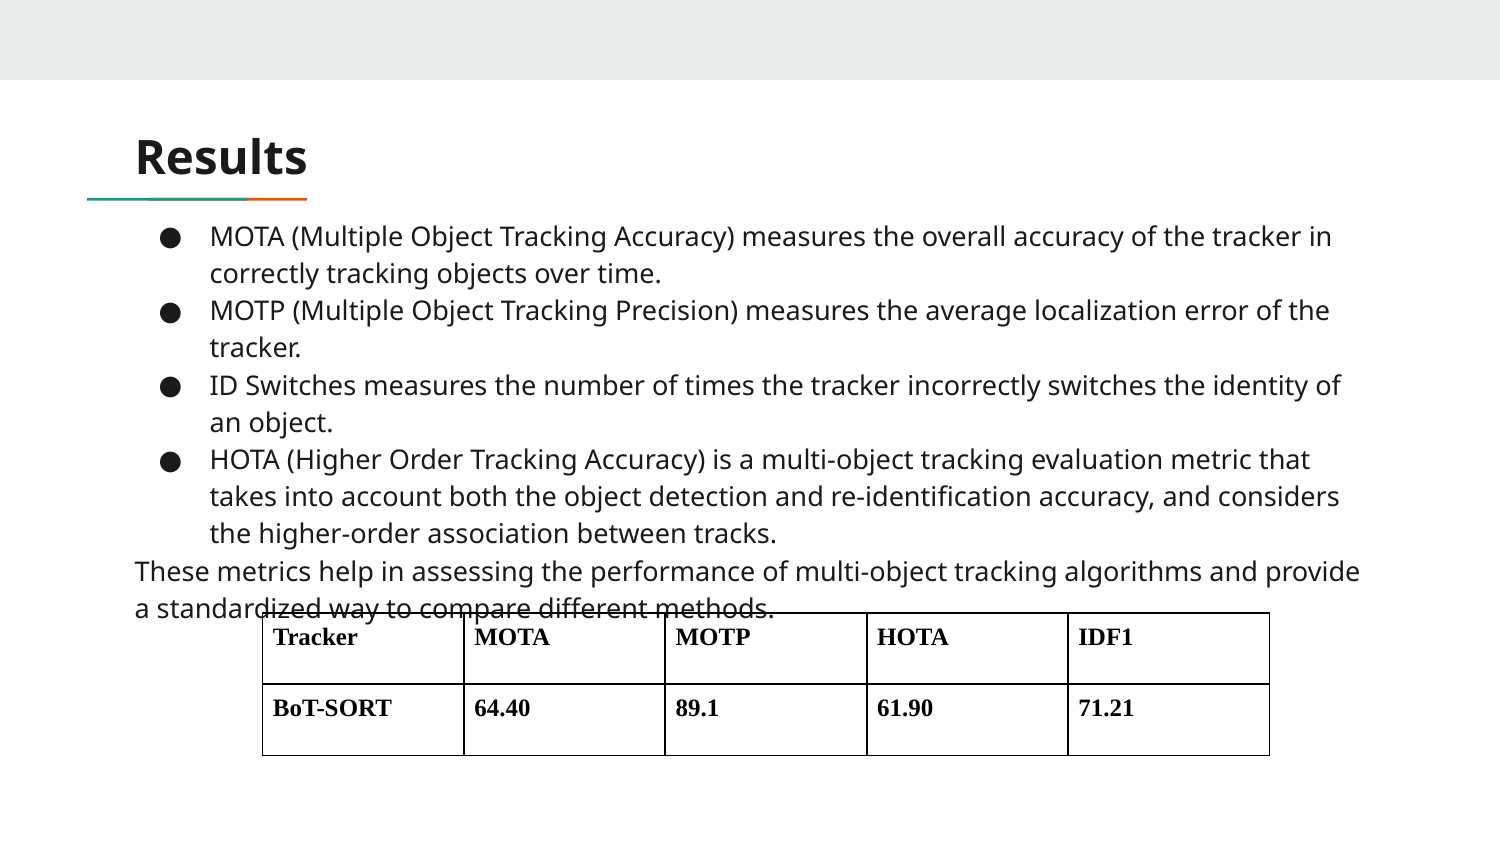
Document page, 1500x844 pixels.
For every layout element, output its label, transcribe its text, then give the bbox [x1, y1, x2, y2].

table_header MOTA [465, 614, 664, 683]
title Results [119, 111, 1381, 199]
table_cell 64.40 [465, 685, 664, 755]
table_cell 89.1 [666, 685, 866, 755]
table_header HOTA [868, 614, 1067, 683]
table_cell BoT-SORT [263, 685, 463, 755]
table_cell 61.90 [868, 685, 1067, 755]
table_header Tracker [263, 614, 463, 683]
list MOTA (Multiple Object Tracking Accuracy) measures the overall accuracy of the tracker in correctly tracking objects over time. MOTP (Multiple Object Tracking Precision) measures the average localization error of the tracker. ID Switches measures the number of times the tracker incorrectly switches the identity of an object. HOTA (Higher Order Tracking Accuracy) is a multi-object tracking evaluation metric that takes into account both the object detection and re-identification accuracy, and considers the higher-order association between tracks. These metrics help in assessing the performance of multi-object tracking algorithms and provide a standardized way to compare different methods. [119, 199, 1381, 662]
table_header IDF1 [1069, 614, 1269, 683]
table_header MOTP [666, 614, 866, 683]
table_cell 71.21 [1069, 685, 1269, 755]
